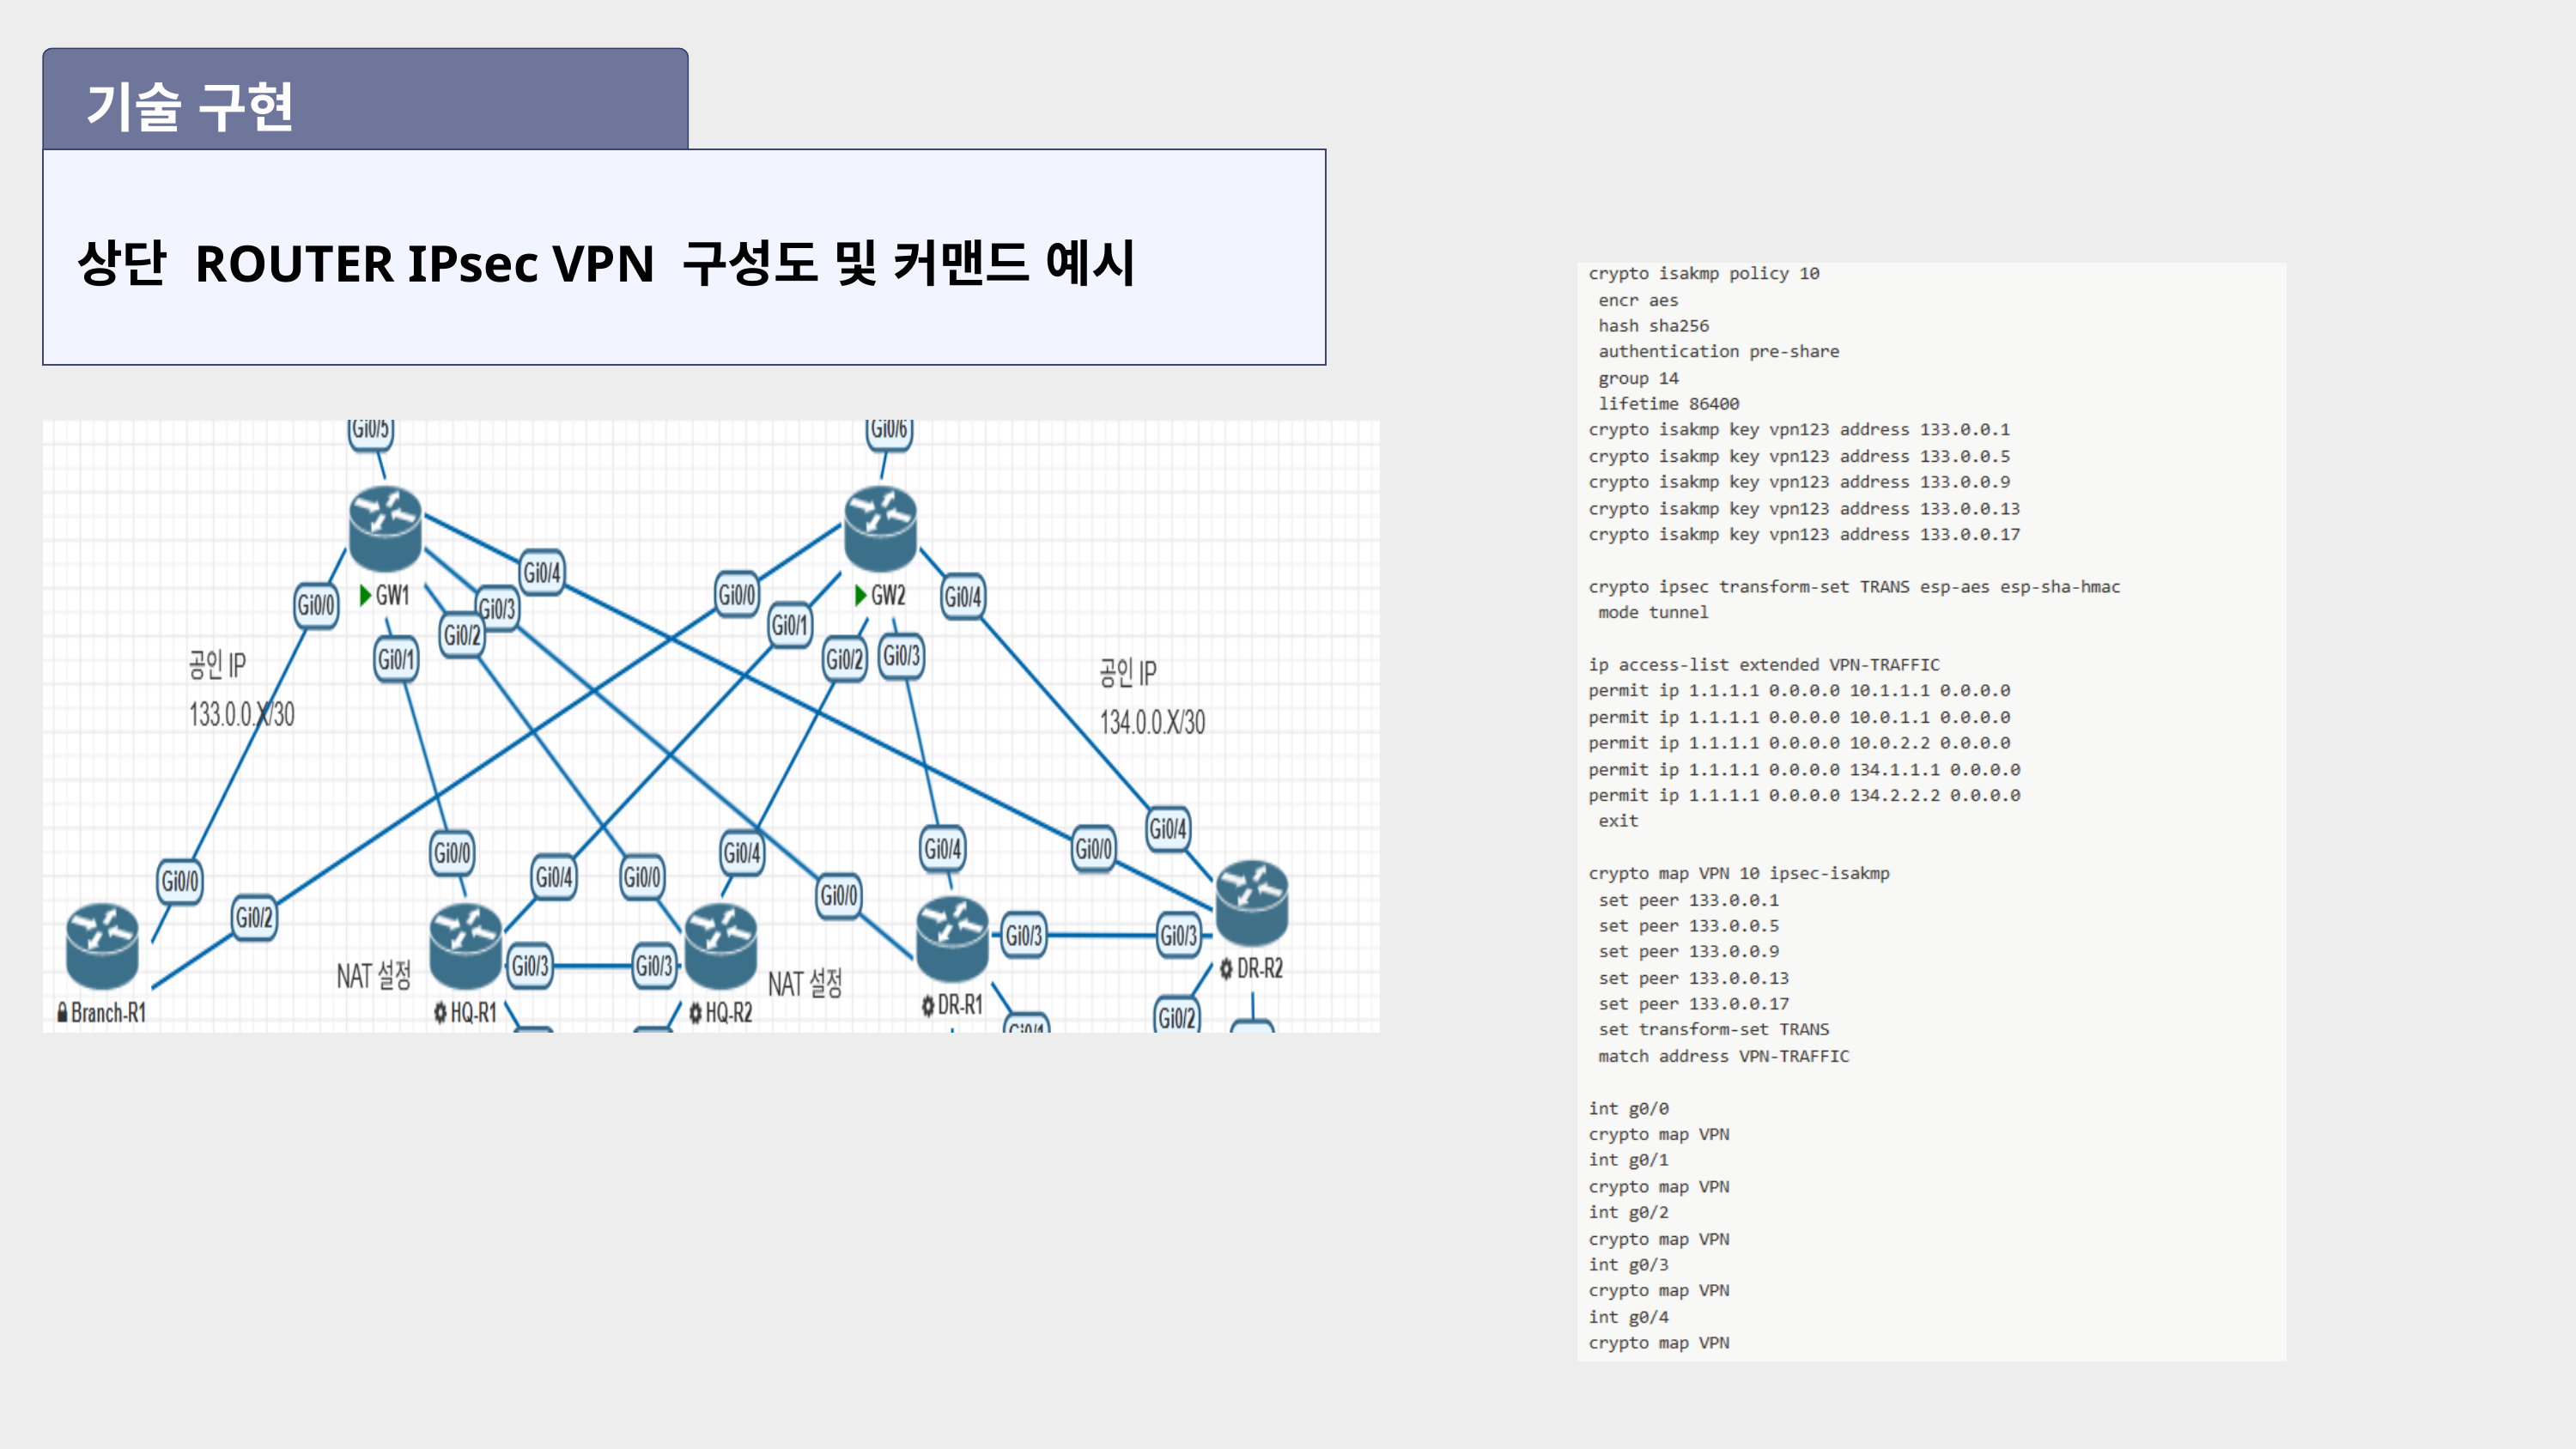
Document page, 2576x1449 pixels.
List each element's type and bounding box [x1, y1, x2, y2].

text_box [42, 47, 1327, 366]
picture [42, 420, 1380, 1033]
picture [1577, 262, 2287, 1362]
